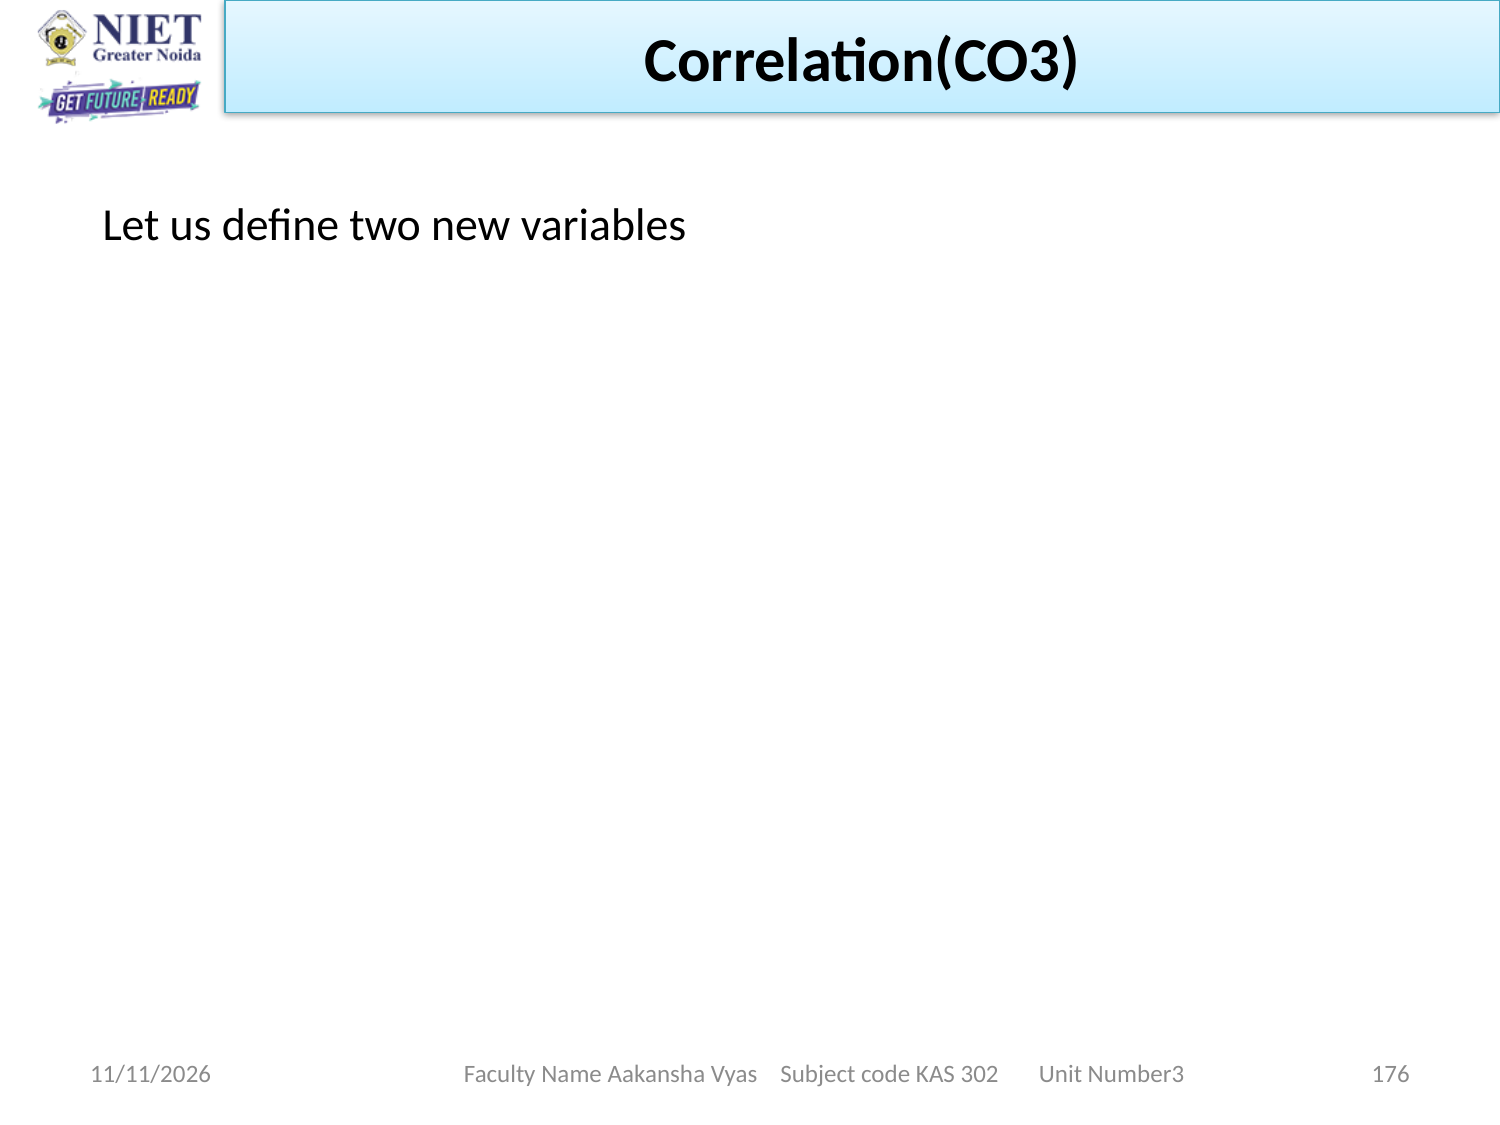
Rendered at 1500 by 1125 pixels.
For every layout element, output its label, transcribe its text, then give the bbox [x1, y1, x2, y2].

text_box Correlation(CO3) [238, 0, 1500, 113]
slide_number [75, 1042, 412, 1103]
slide_number 176 [1074, 1042, 1425, 1103]
picture [0, 0, 238, 135]
footer Faculty Name Aakansha Vyas Subject code KAS 302 Unit Number3 [412, 1042, 1074, 1103]
